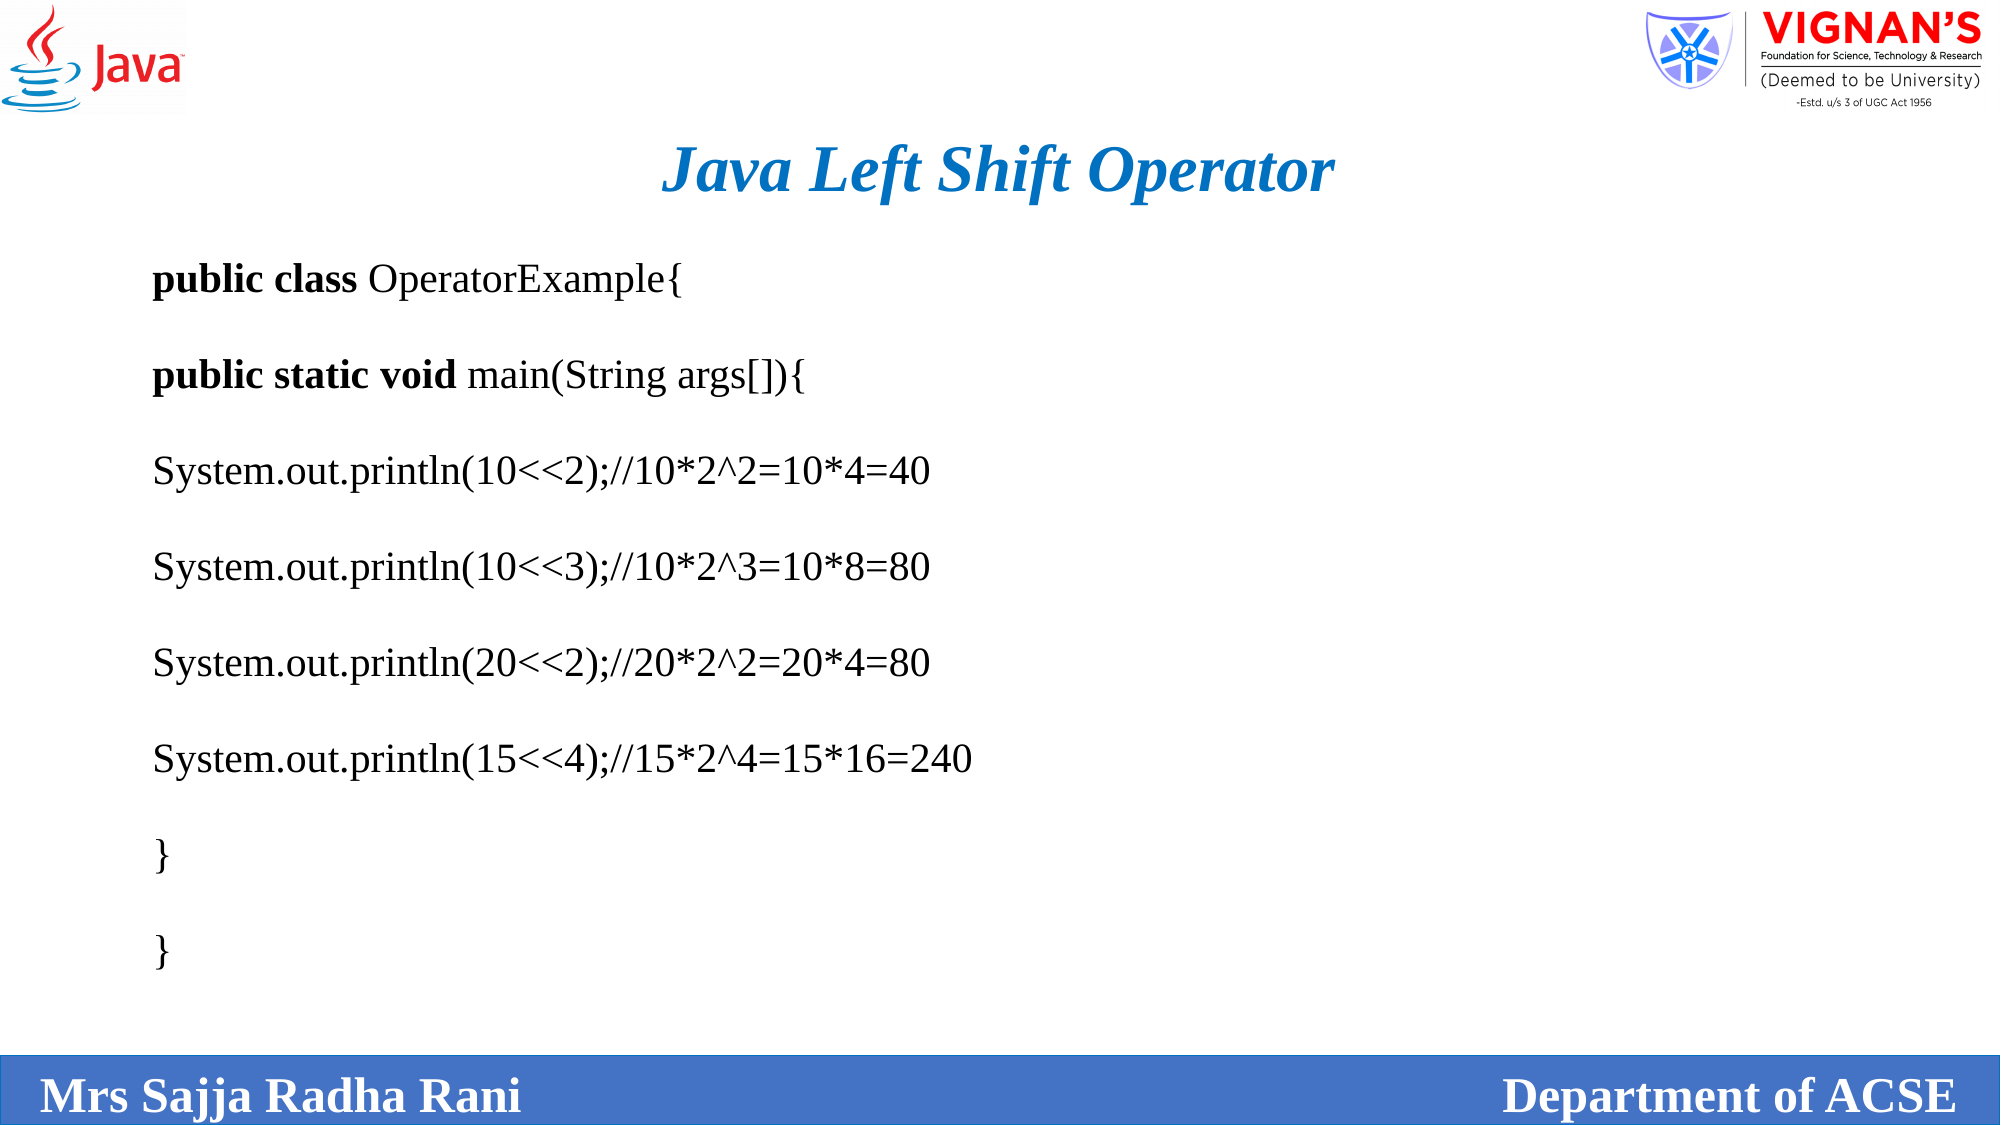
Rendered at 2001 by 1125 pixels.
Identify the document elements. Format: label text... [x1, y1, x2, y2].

list Java Left Shift Operator public class OperatorExample{ public static void main(String args[]){ System.out.println(10<<2);//10*2^2=10*4=40 System.out.println(10<<3);//10*2^3=10*8=80 System.out.println(20<<2);//20*2^2=20*4=80 System.out.println(15<<4);//15*2^4=15*16=240 } } [137, 77, 1863, 1014]
picture [1631, 0, 2000, 116]
picture [0, 0, 186, 116]
